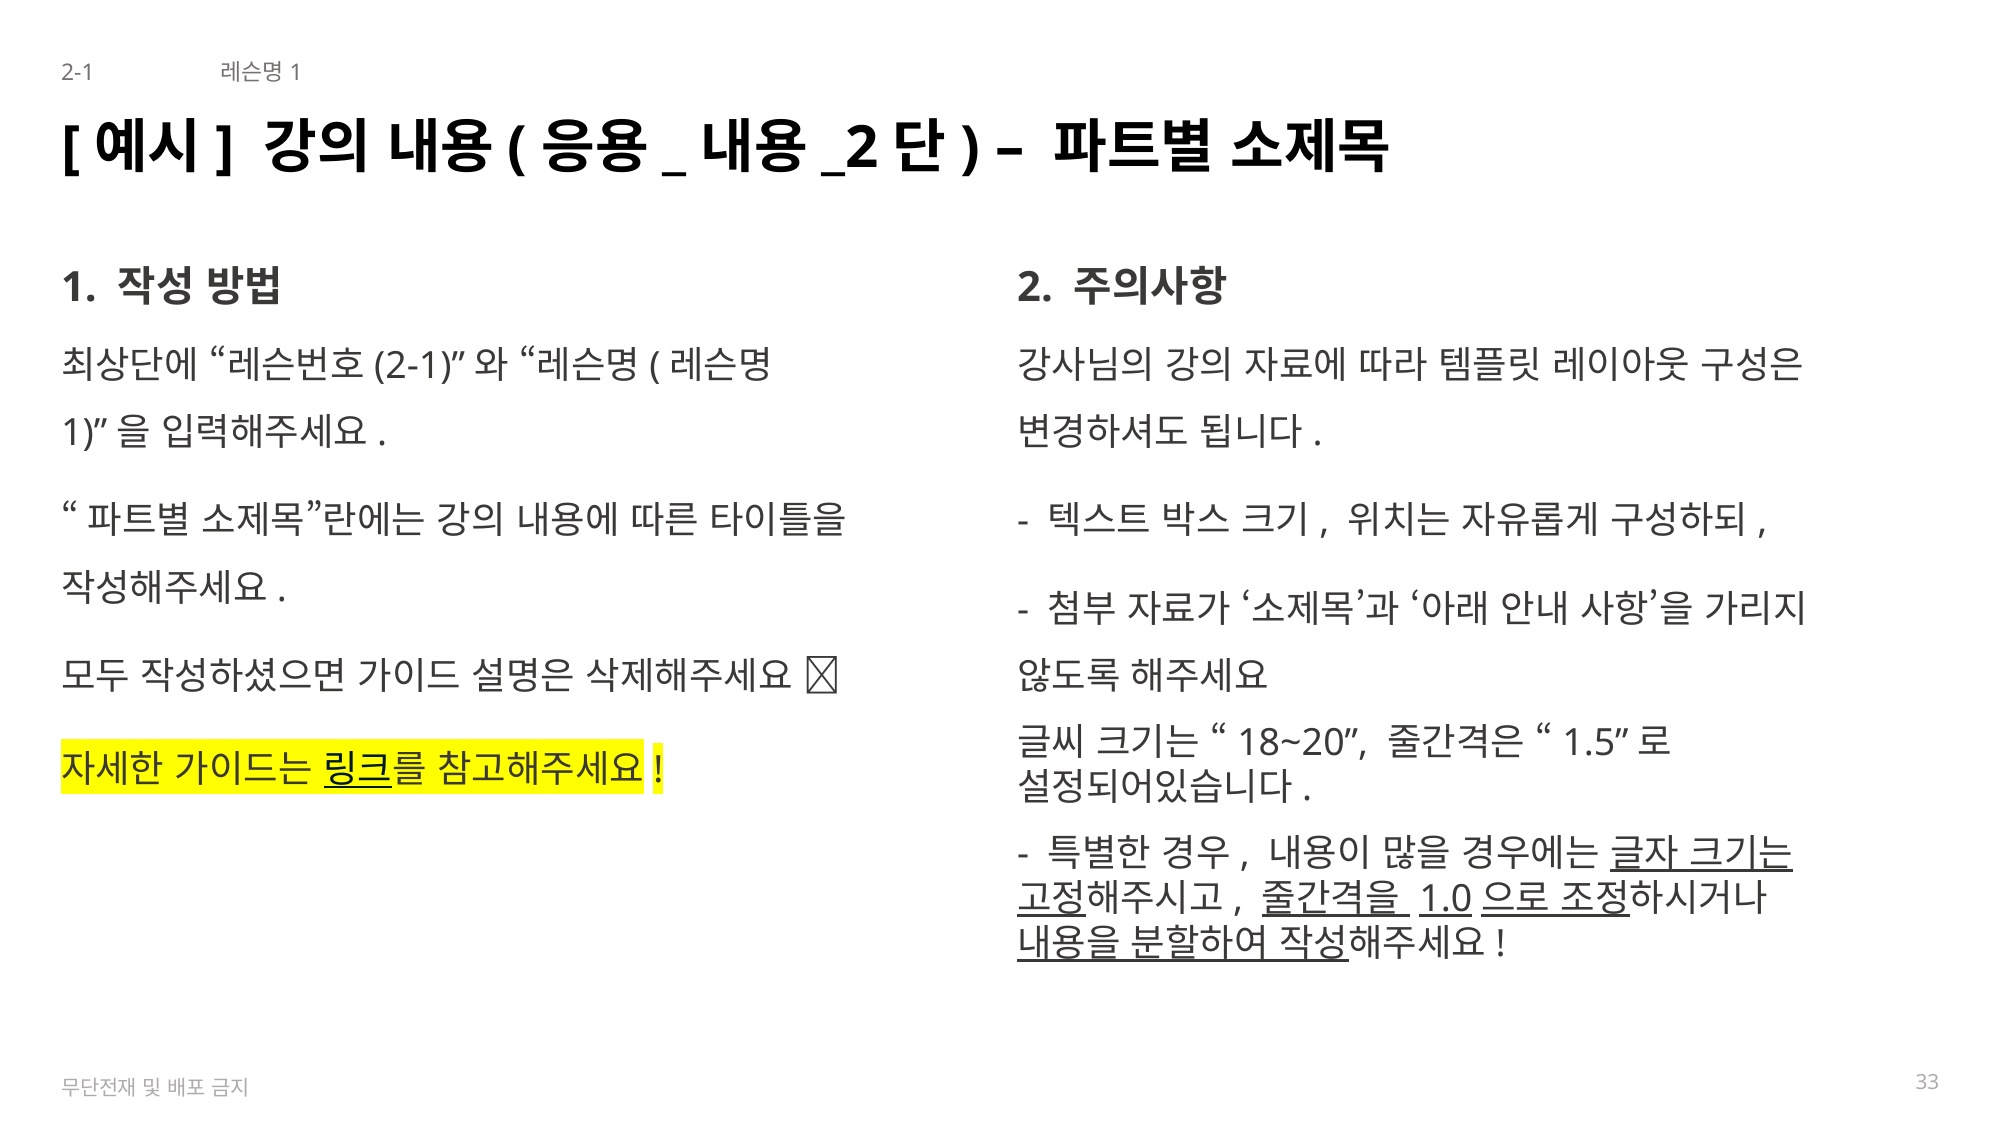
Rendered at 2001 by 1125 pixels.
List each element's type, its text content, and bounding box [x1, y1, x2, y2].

slide_number 33 [1489, 1064, 1940, 1096]
list 강사님의 강의 자료에 따라 템플릿 레이아웃 구성은 변경하셔도 됩니다. - 텍스트 박스 크기, 위치는 자유롭게 구성하되, - 첨부 자료가 ‘소제목’과 ‘아래 안내 사항’을 가리지 않도록 해주세요 글씨 크기는 “18~20”, 줄간격은 “1.5”로 설정되어있습니다. - 특별한 경우, 내용이 많을 경우에는 글자 크기는 고정해주시고, 줄간격을 1.0으로 조정하시거나 내용을 분할하여 작성해주세요! [1017, 323, 1815, 1065]
list 최상단에 “레슨번호(2-1)”와 “레슨명(레슨명1)”을 입력해주세요. “파트별 소제목”란에는 강의 내용에 따른 타이틀을 작성해주세요. 모두 작성하셨으면 가이드 설명은 삭제해주세요  자세한 가이드는 링크를 참고해주세요! [60, 323, 858, 698]
list 레슨명1 [220, 60, 1940, 86]
title [예시] 강의 내용(응용_내용_2단) – 파트별 소제목 [60, 88, 1940, 212]
list 1. 작성 방법 [60, 265, 858, 323]
list 2-1 [60, 60, 215, 86]
list 2. 주의사항 [1017, 265, 1815, 323]
